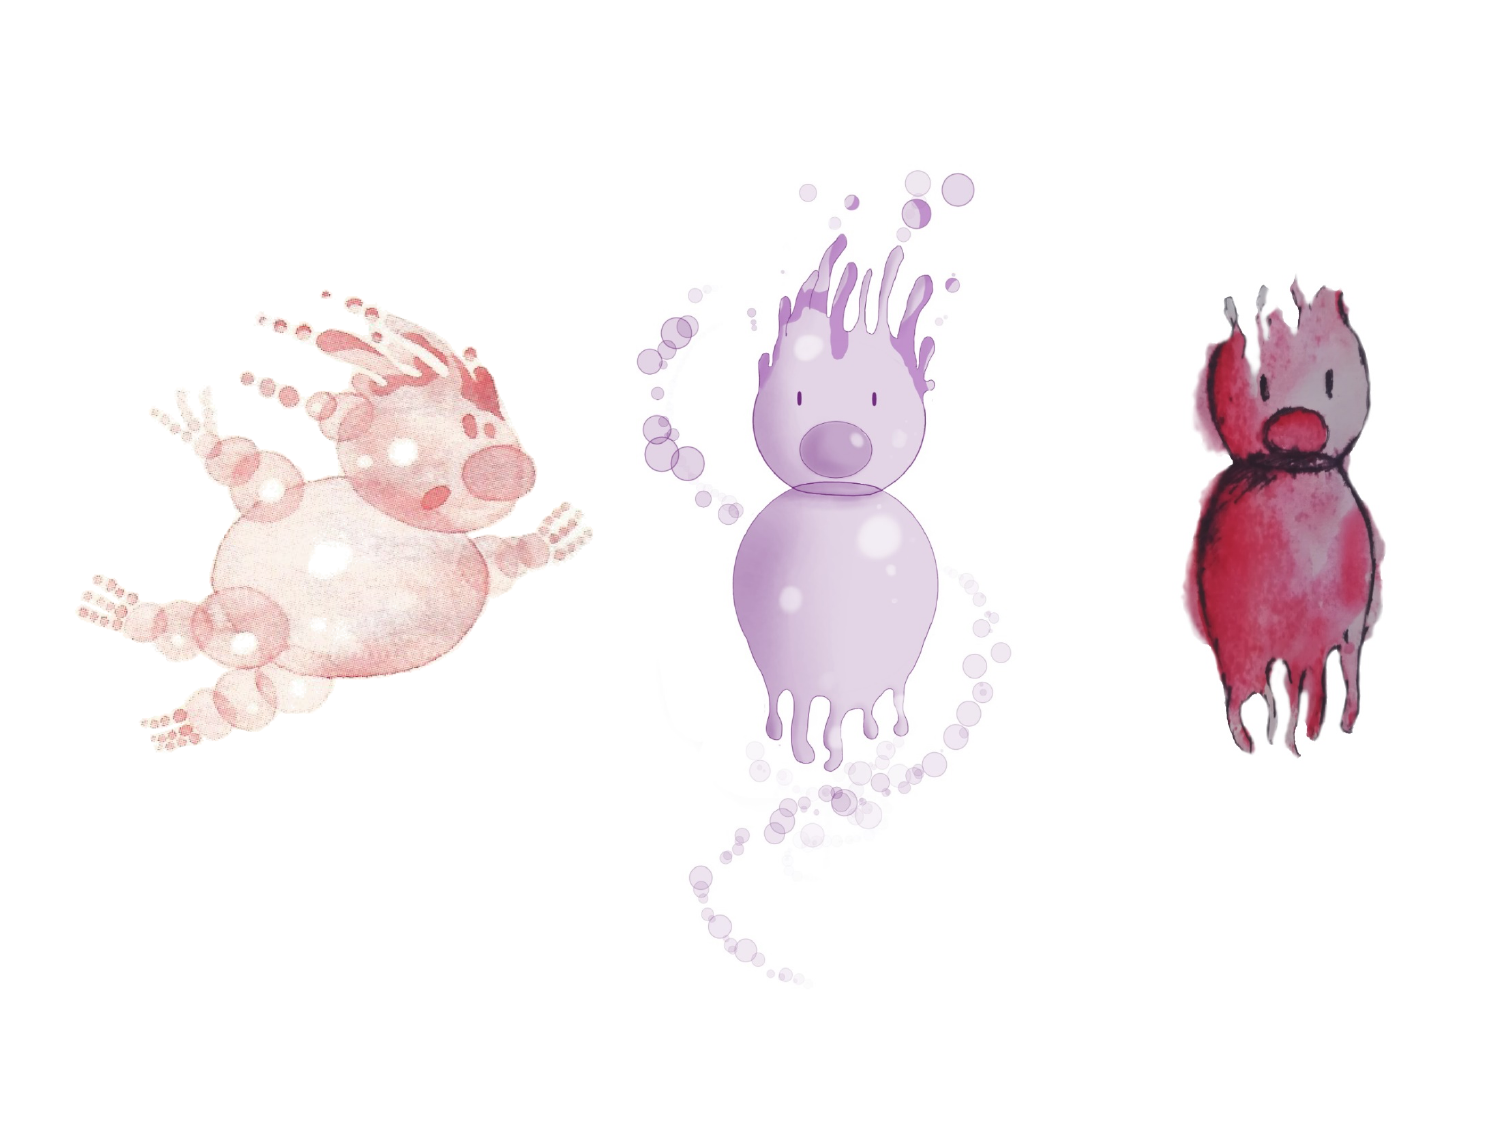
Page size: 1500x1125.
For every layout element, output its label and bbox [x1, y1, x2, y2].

picture [1127, 144, 1425, 865]
picture [631, 136, 1029, 1043]
picture [52, 244, 624, 814]
